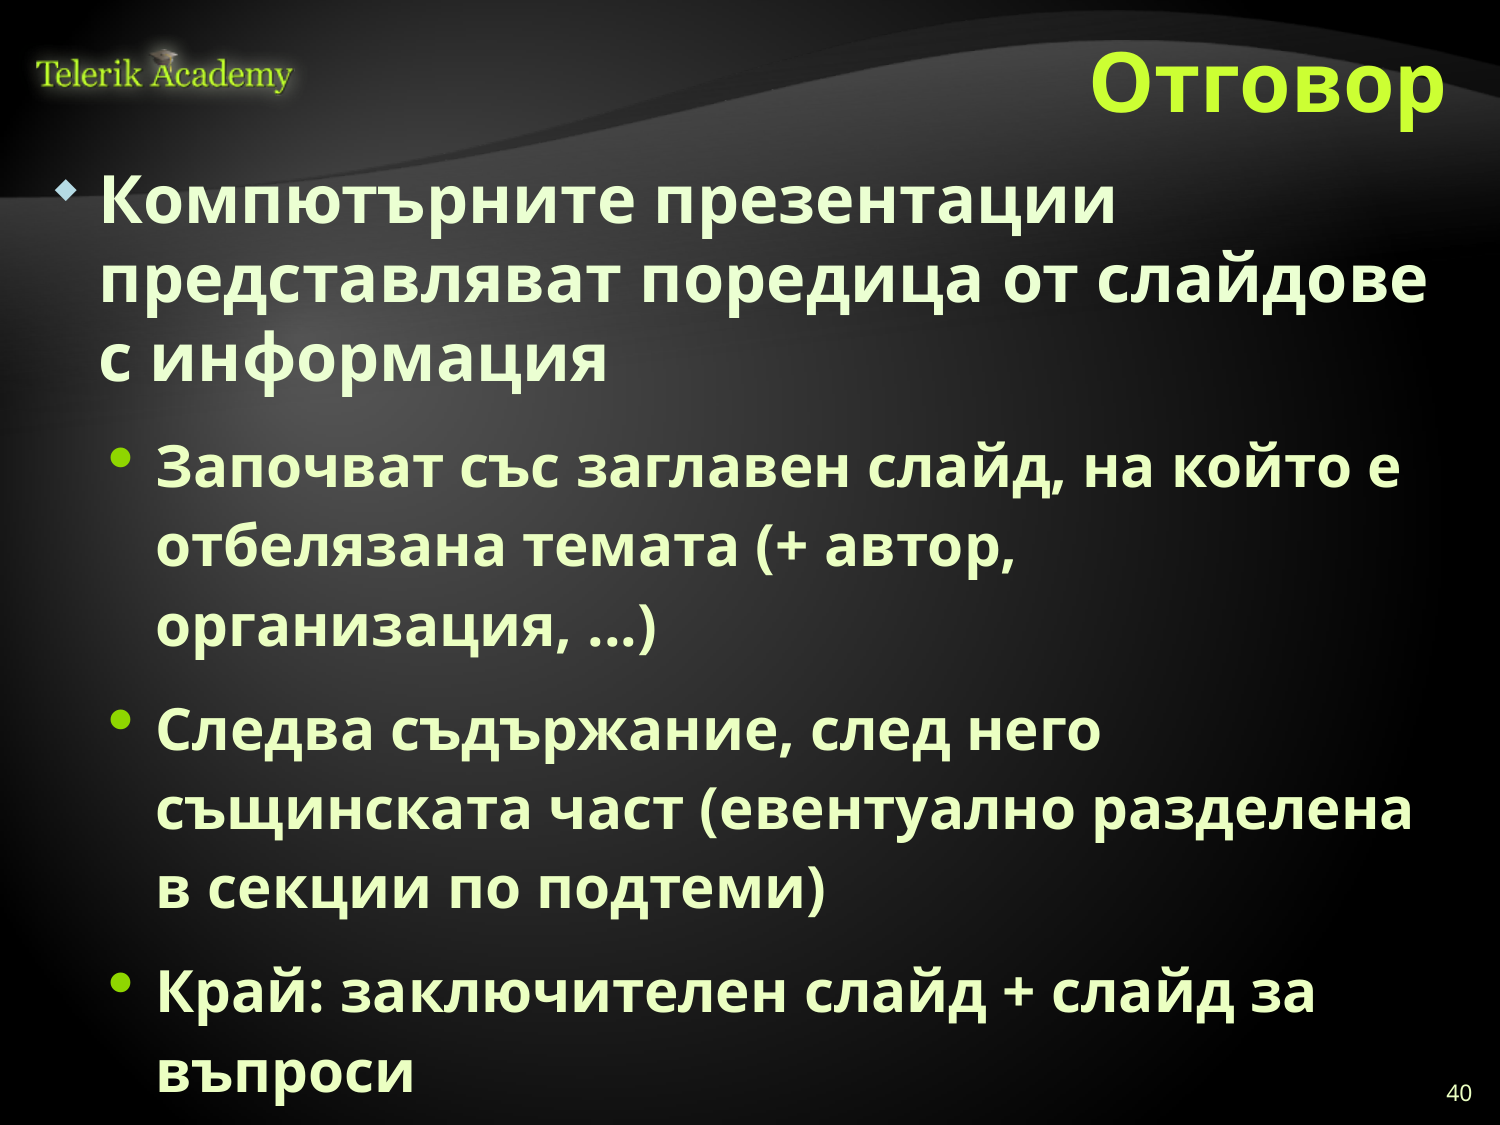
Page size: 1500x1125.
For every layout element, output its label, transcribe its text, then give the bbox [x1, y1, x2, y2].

list Компютърните презентации представляват поредица от слайдове с информация Започват със заглавен слайд, на който е отбелязана темата (+ автор, организация, ...) Следва съдържание, след него същинската част (евентуално разделена в секции по подтеми) Край: заключителен слайд + слайд за въпроси Информация: http://tiny.cc/building-better-ppt, http://tiny.cc/creating-ppt, http://tiny.cc/ehow-ppt [37, 149, 1463, 1075]
picture [0, 0, 1500, 1125]
title Отговор [300, 12, 1463, 149]
slide_number 40 [1412, 1074, 1488, 1113]
